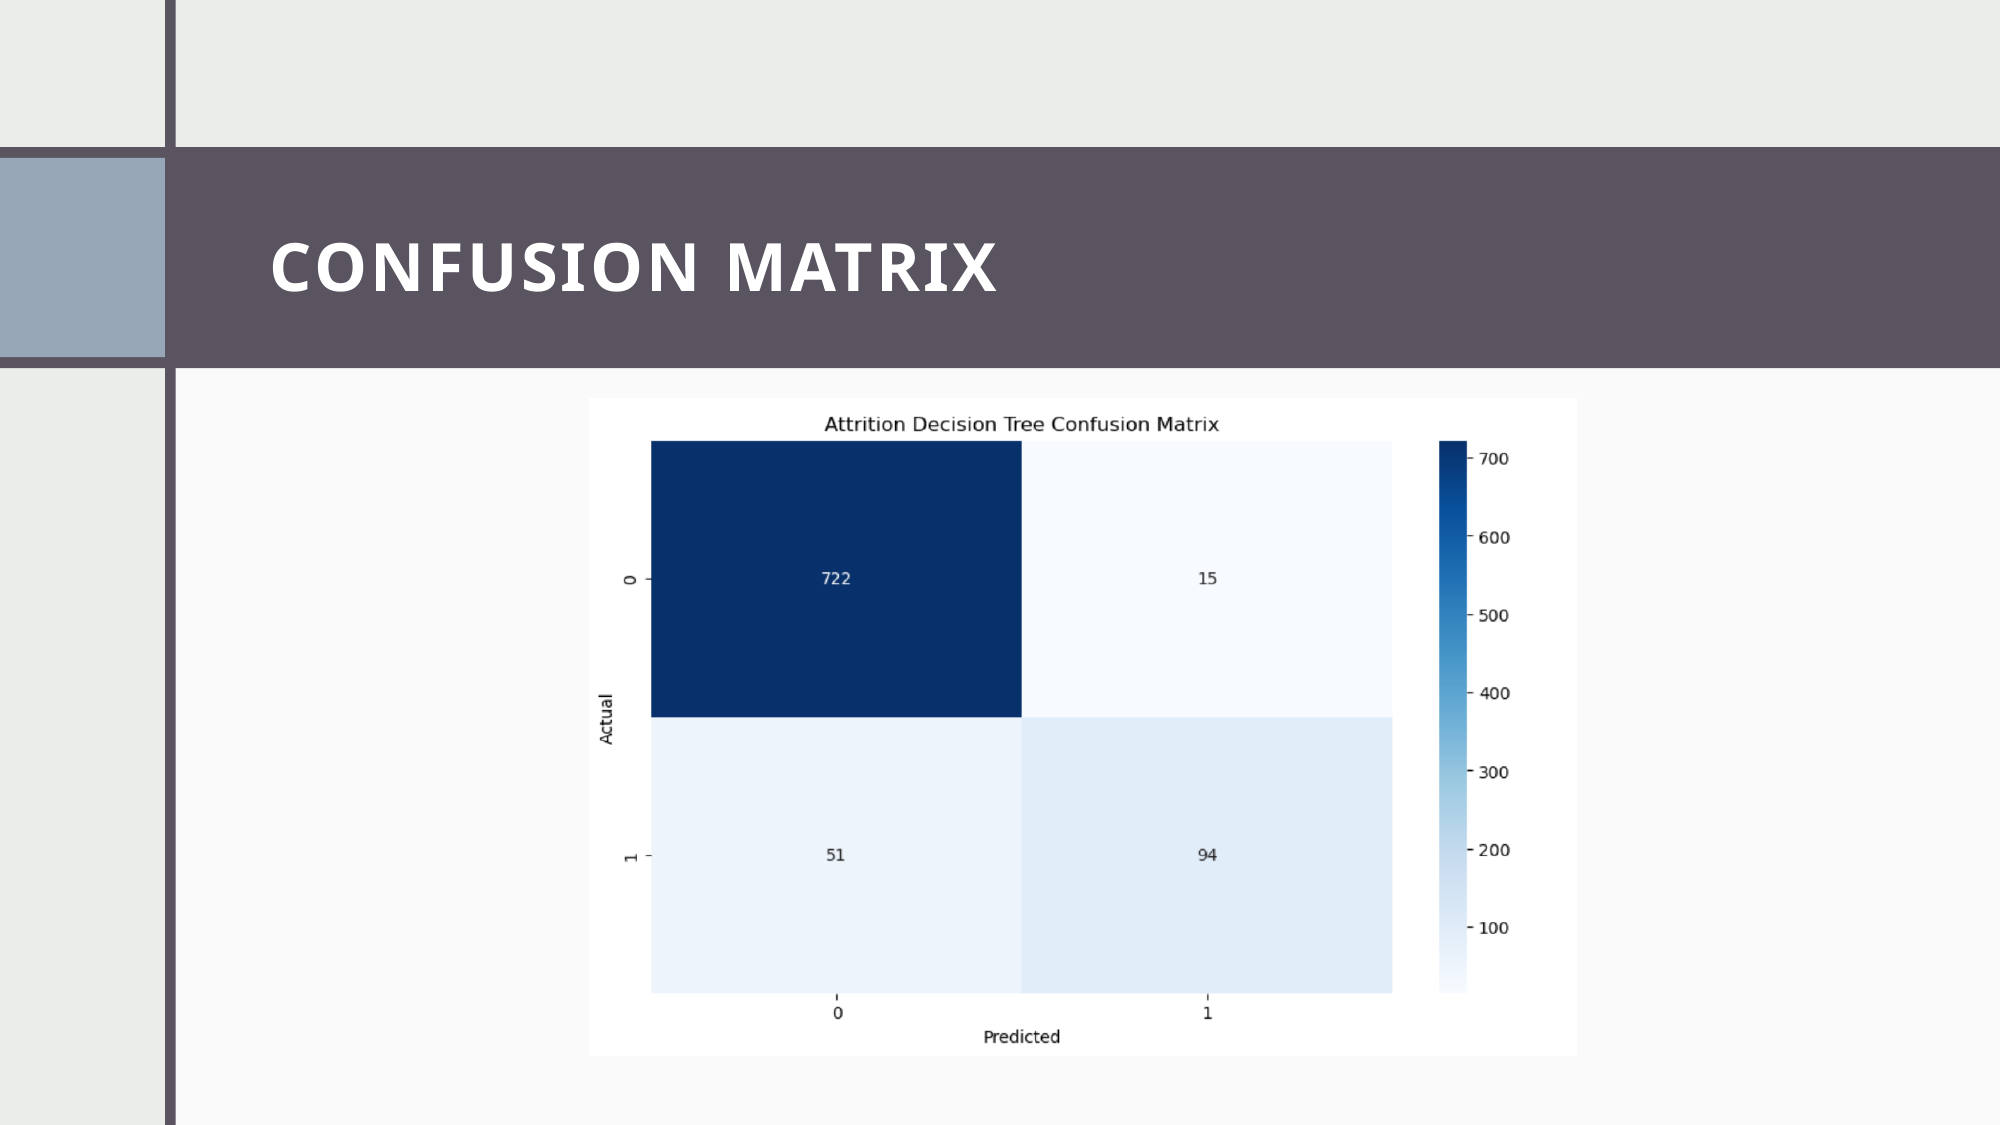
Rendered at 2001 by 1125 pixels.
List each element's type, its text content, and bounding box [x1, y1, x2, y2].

title CONFUSION MATRIX [251, 157, 1969, 358]
picture [589, 398, 1577, 1056]
